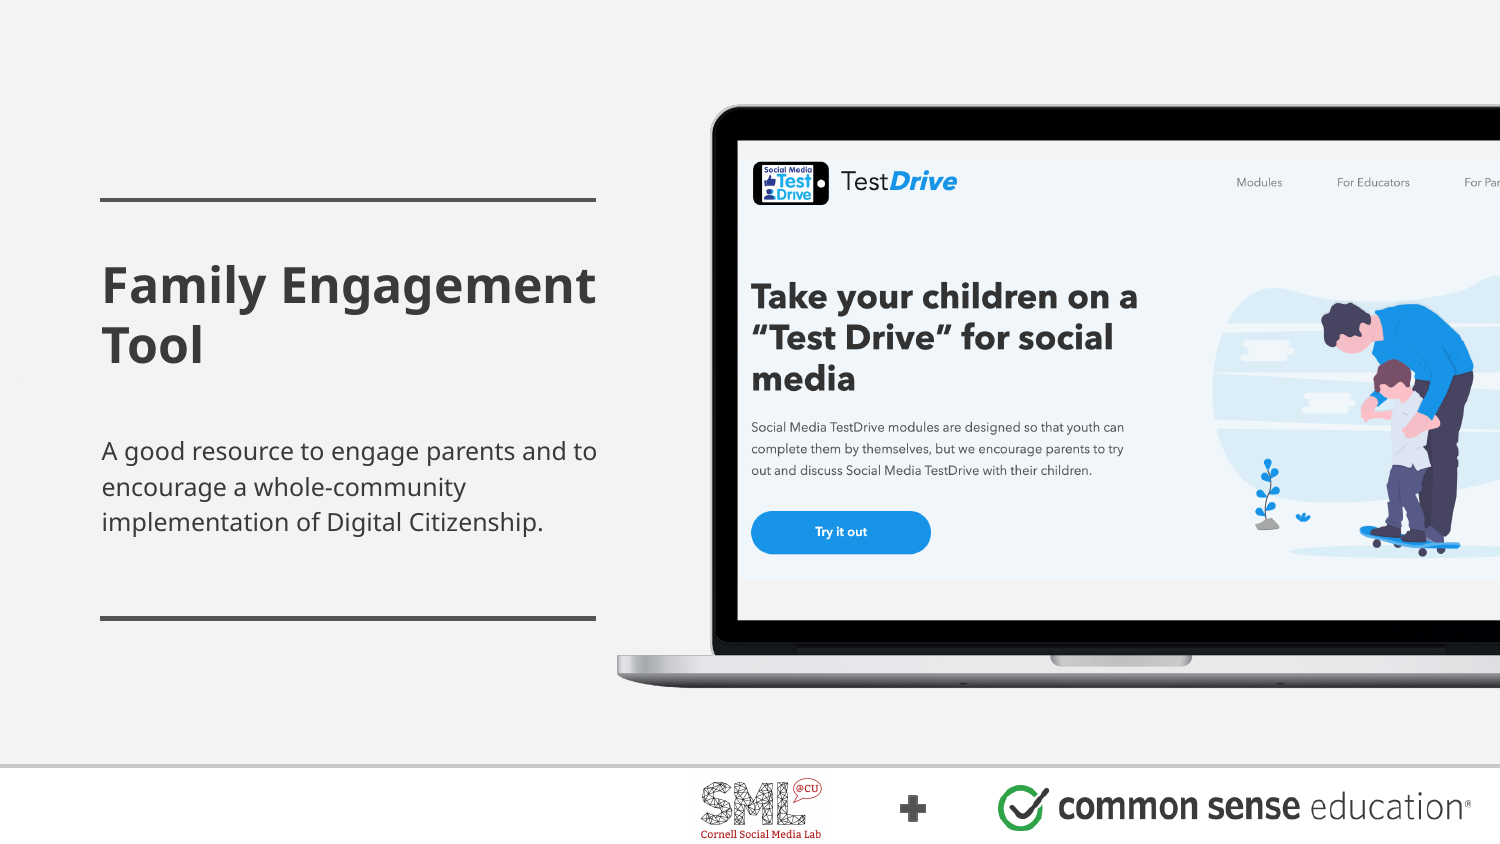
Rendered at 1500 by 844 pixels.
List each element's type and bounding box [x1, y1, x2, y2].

picture [998, 785, 1471, 831]
picture [693, 775, 828, 842]
text_box [0, 0, 1500, 764]
picture [738, 141, 1500, 622]
